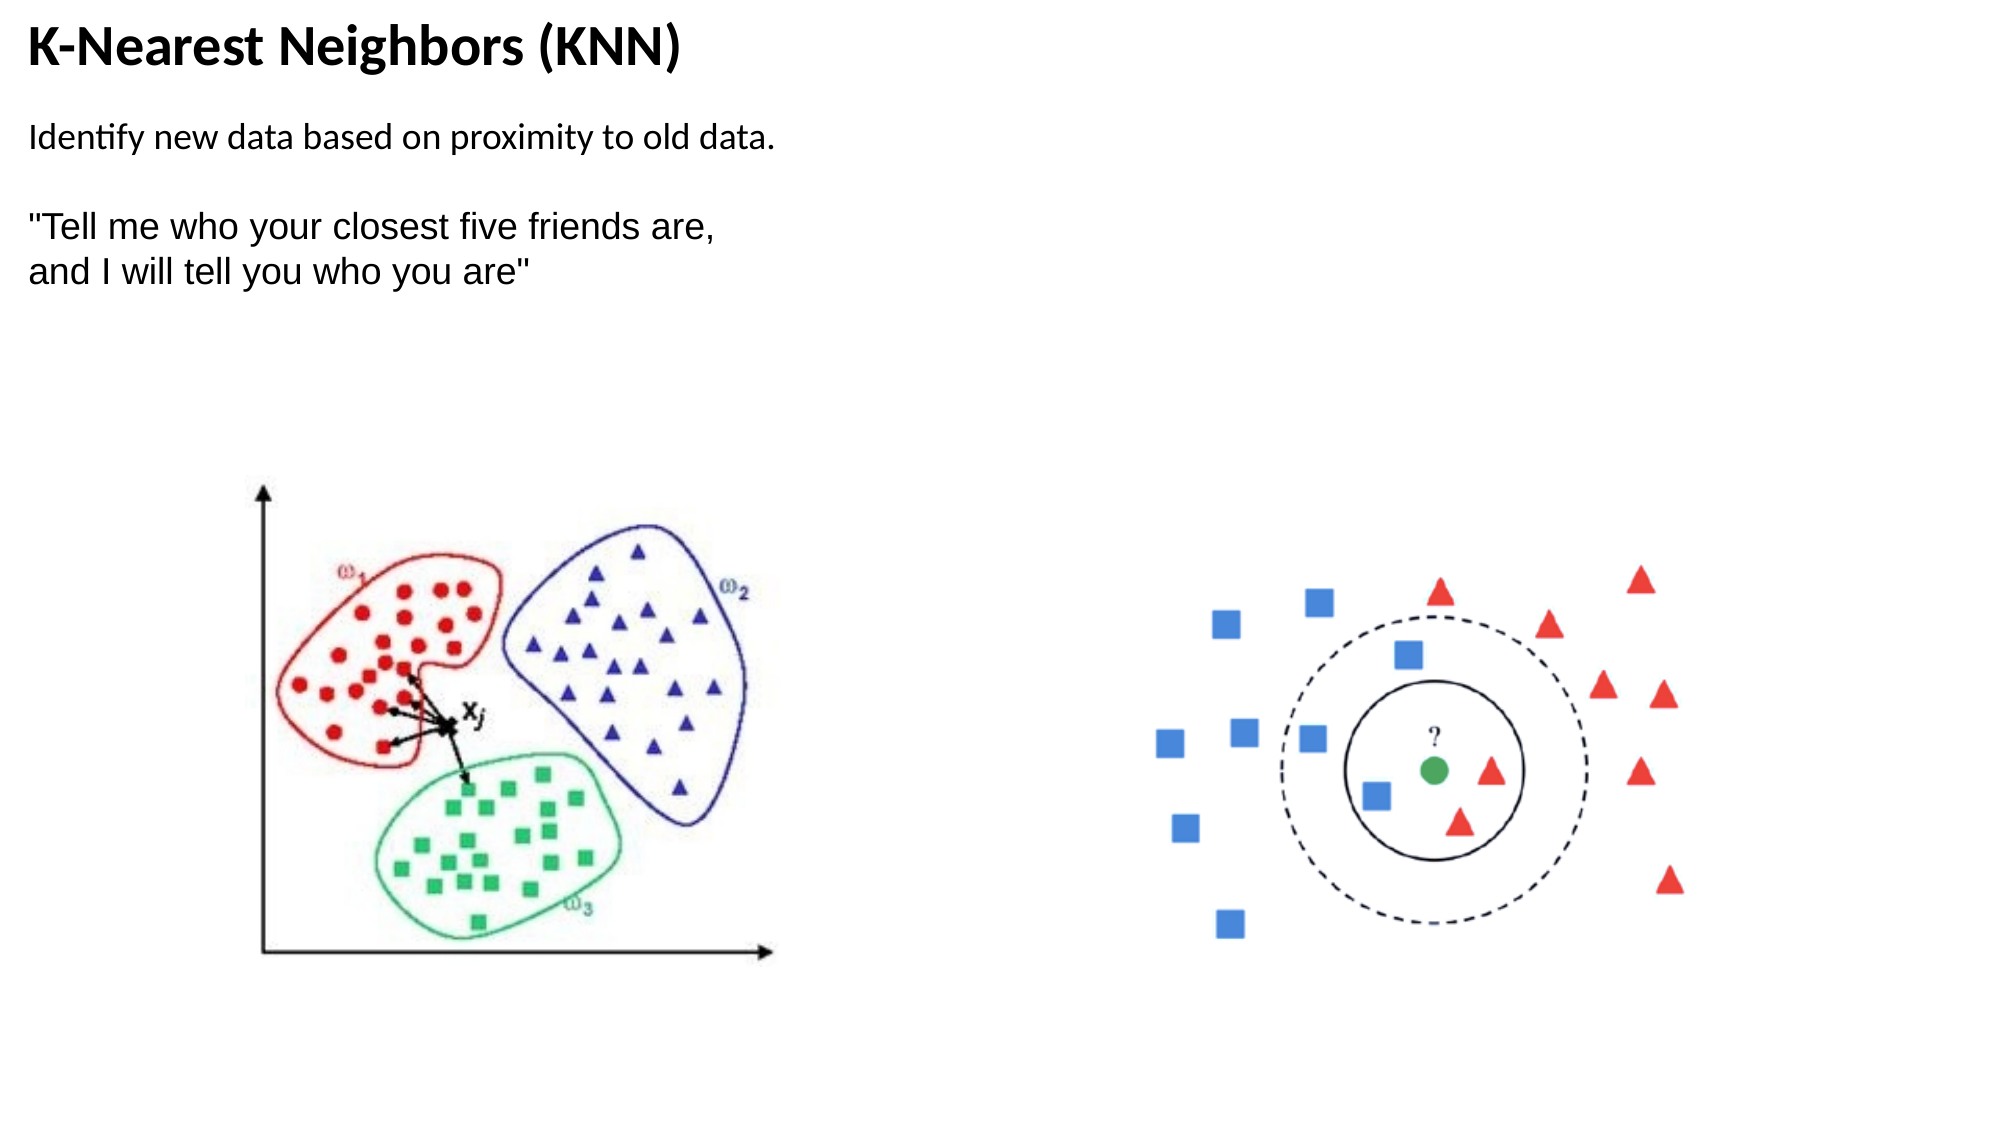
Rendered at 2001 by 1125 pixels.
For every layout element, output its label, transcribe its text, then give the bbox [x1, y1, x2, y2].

picture [1044, 537, 1708, 950]
text_box K-Nearest Neighbors (KNN) Identify new data based on proximity to old data. "Tell me who your closest five friends are, and I will tell you who you are" [13, 0, 817, 300]
picture [245, 475, 782, 968]
